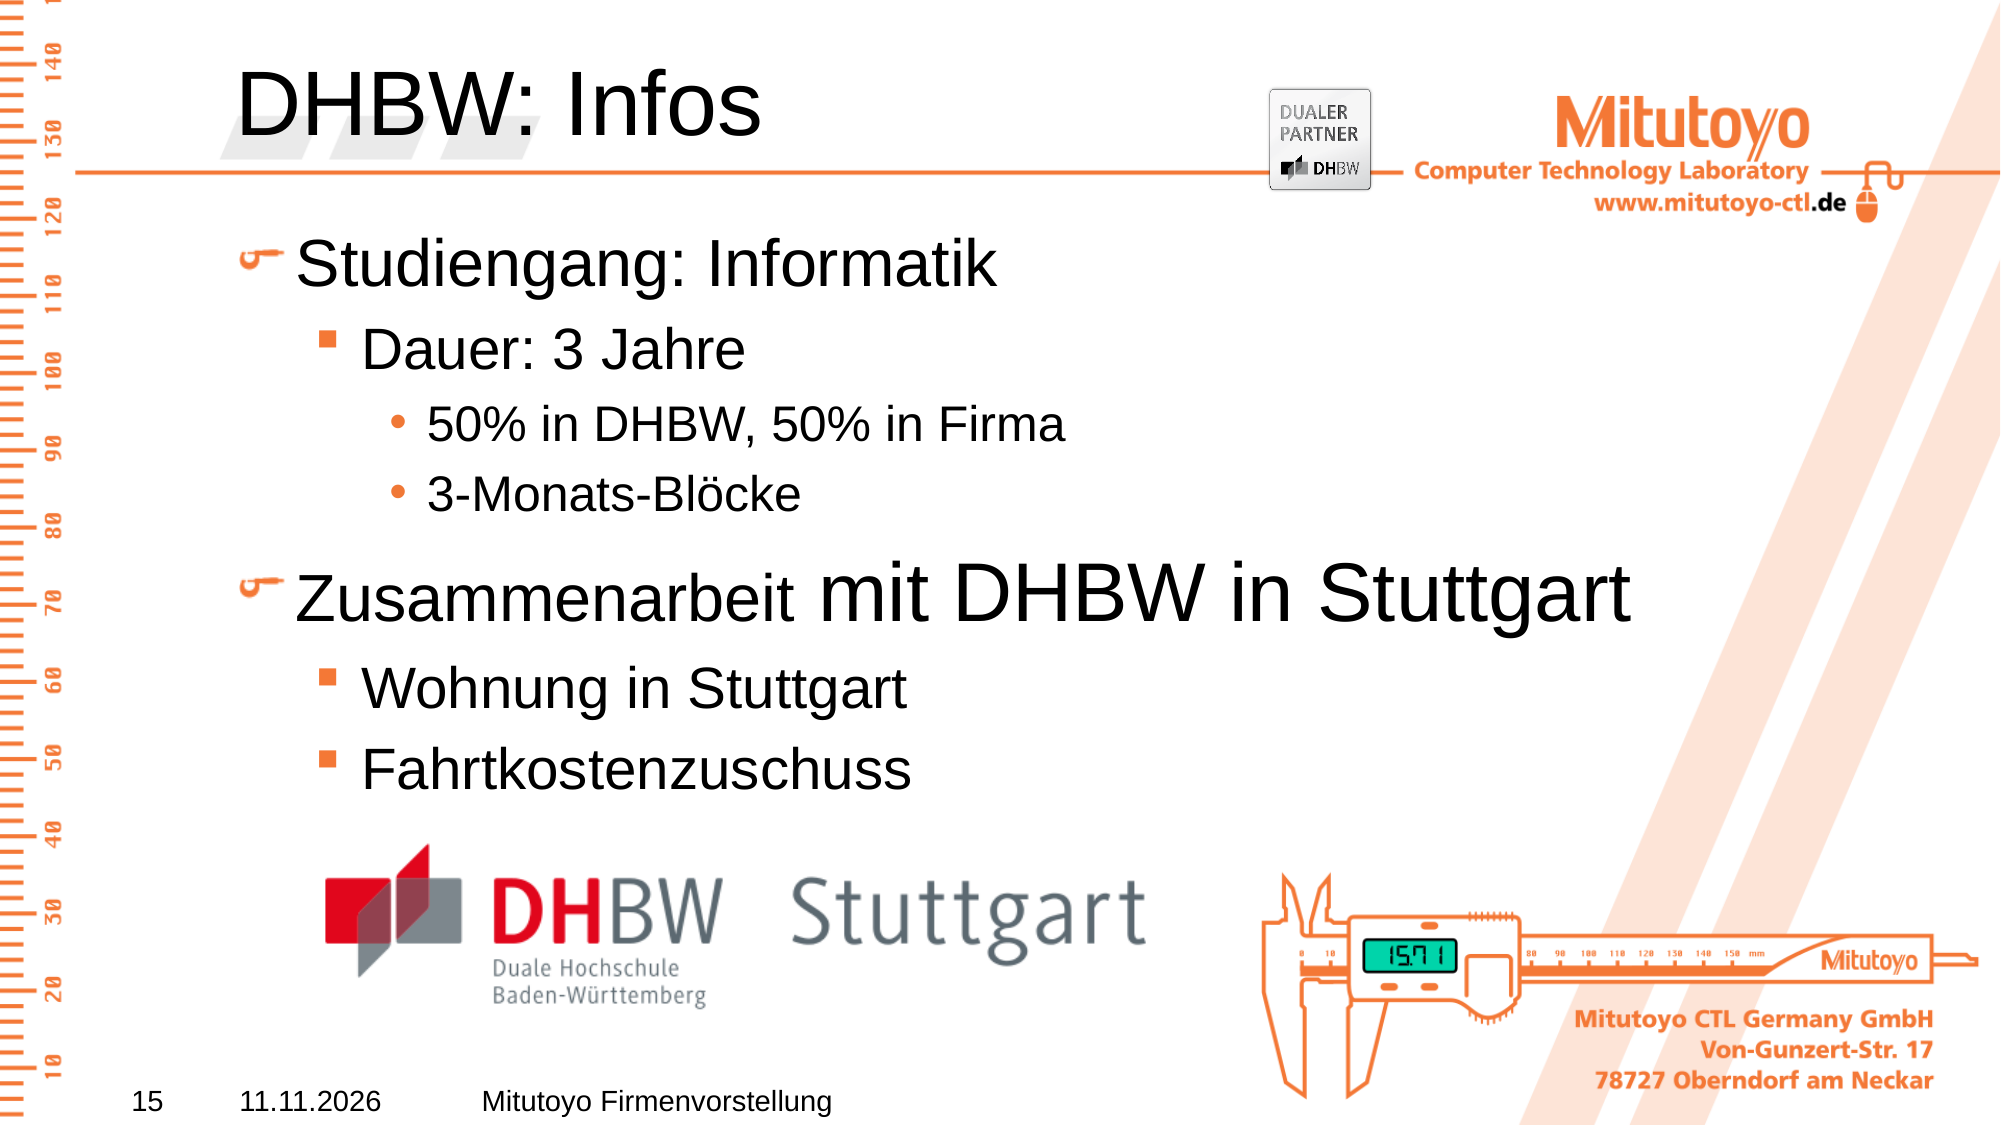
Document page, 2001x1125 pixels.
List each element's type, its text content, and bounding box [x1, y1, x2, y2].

picture [0, 0, 2001, 1125]
title DHBW: Infos [220, 38, 1205, 160]
slide_number 15 [116, 1046, 206, 1125]
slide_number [224, 1046, 449, 1125]
list Studiengang: Informatik Dauer: 3 Jahre 50% in DHBW, 50% in Firma 3-Monats-Blöcke Zusammenarbeit mit DHBW in Stuttgart Wohnung in Stuttgart Fahrtkostenzuschuss [224, 212, 1815, 1005]
footer Mitutoyo Firmenvorstellung [466, 1046, 1251, 1125]
